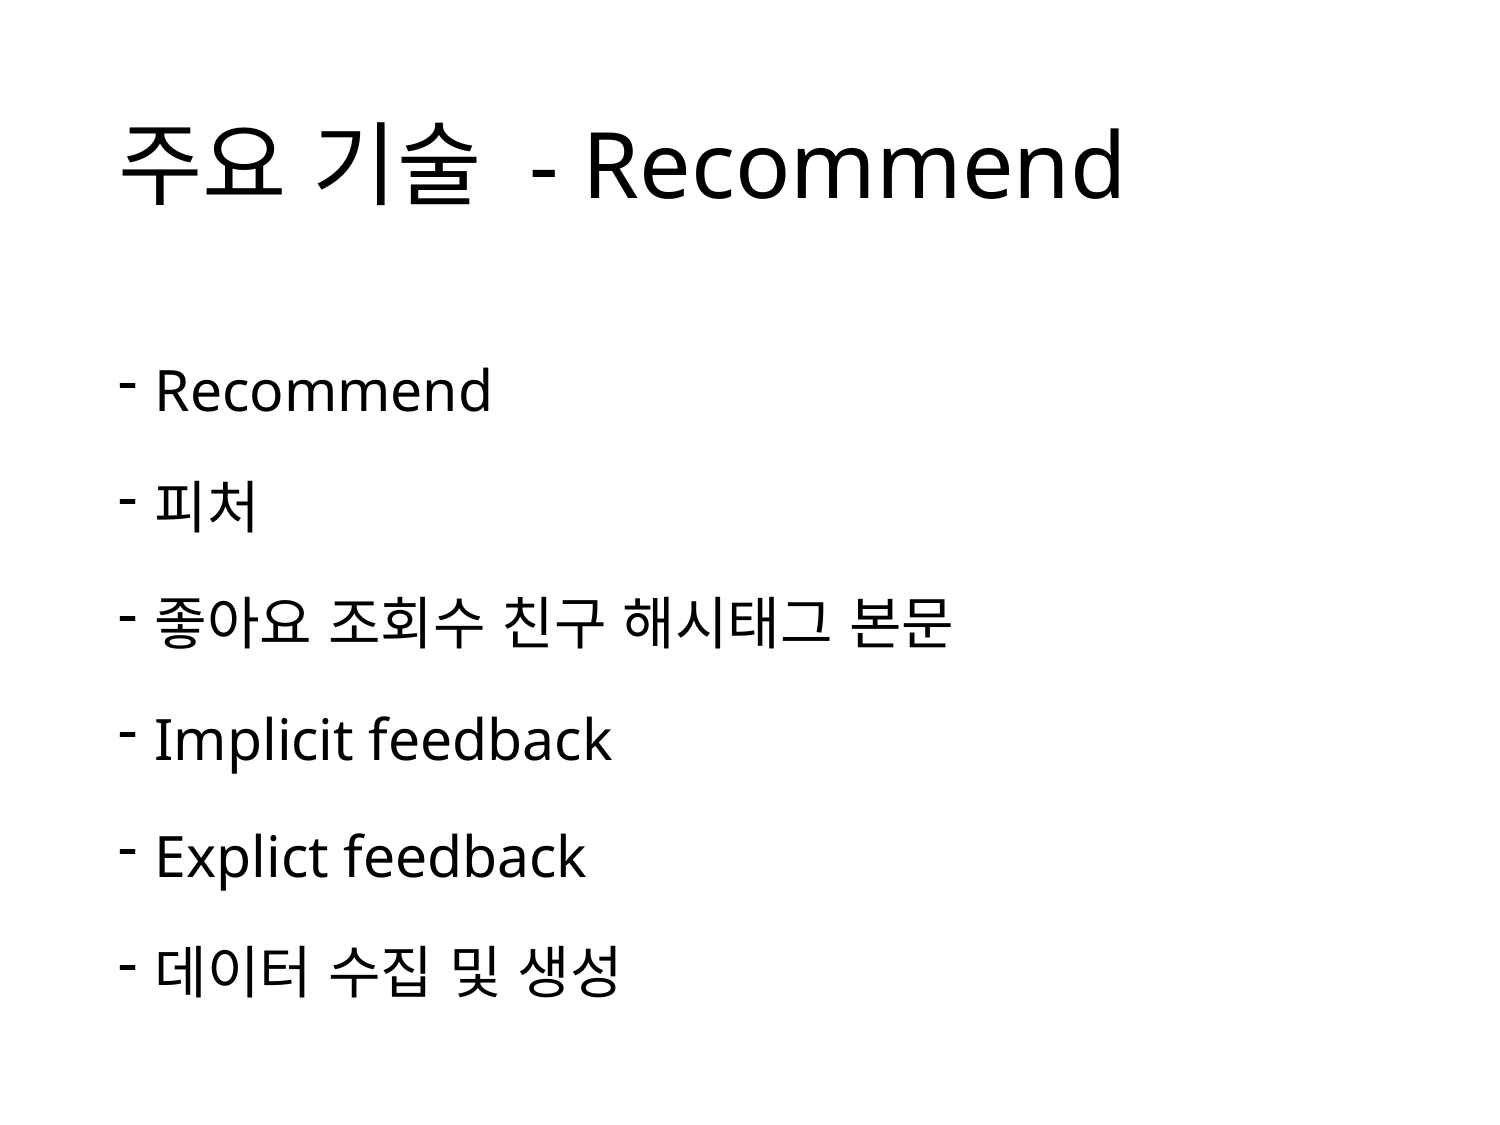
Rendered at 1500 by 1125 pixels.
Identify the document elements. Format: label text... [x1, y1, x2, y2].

list Recommend 피처 좋아요 조회수 친구 해시태그 본문 Implicit feedback Explict feedback 데이터 수집 및 생성 [103, 299, 1397, 1014]
title 주요 기술 - Recommend [103, 59, 1397, 278]
